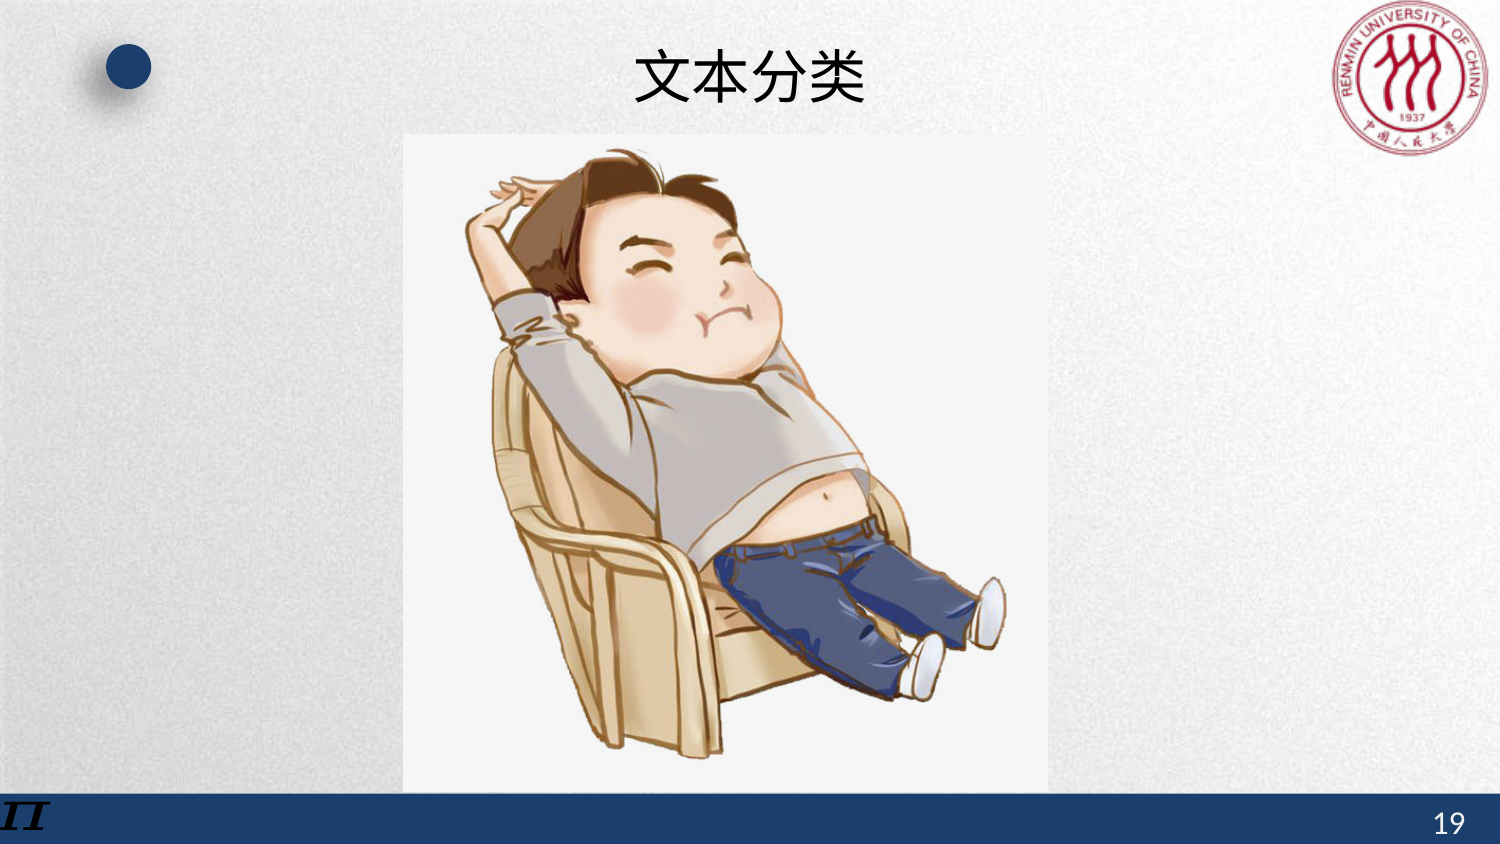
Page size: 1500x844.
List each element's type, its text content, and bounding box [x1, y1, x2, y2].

picture [0, 0, 1500, 793]
title 文本分类 [75, 33, 1425, 116]
